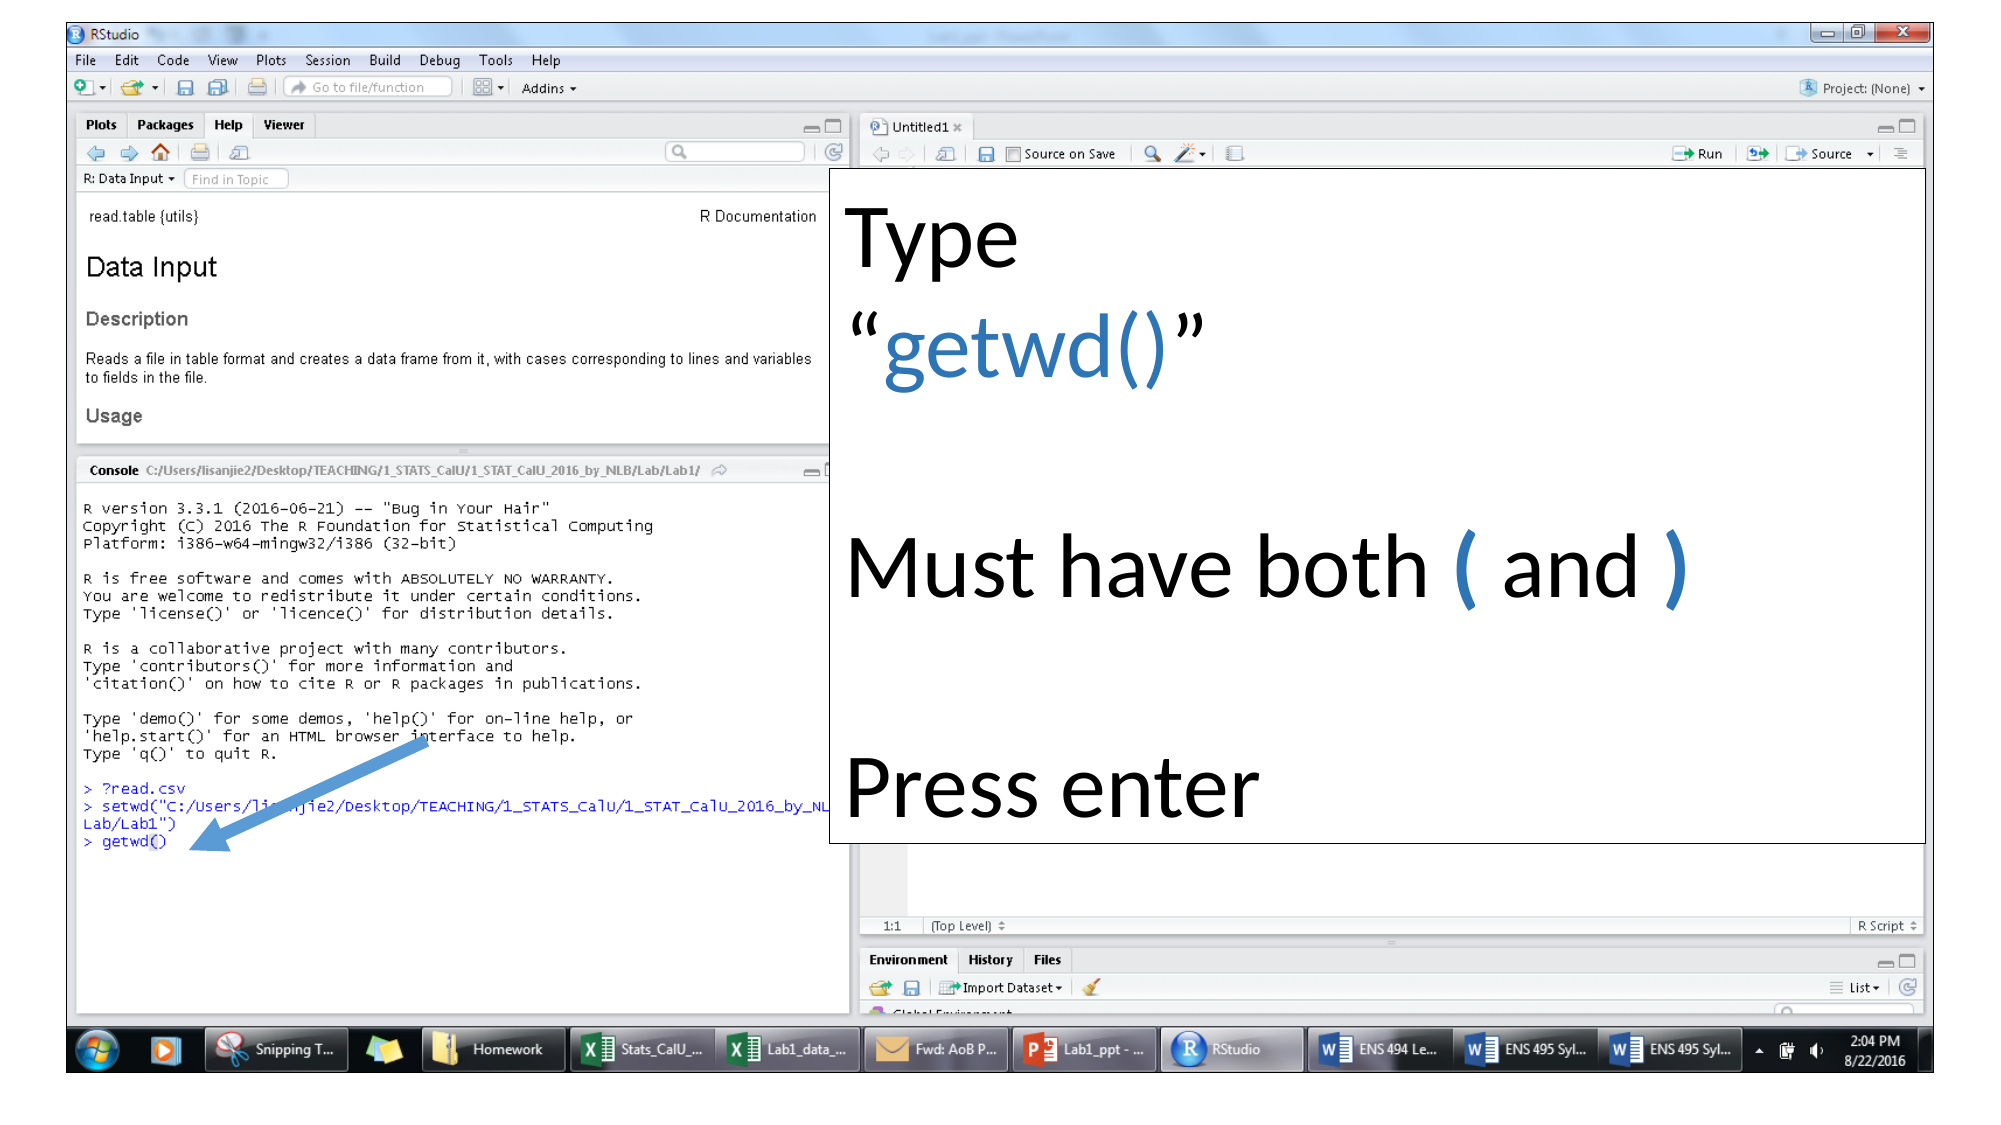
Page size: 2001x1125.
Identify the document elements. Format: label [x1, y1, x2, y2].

picture [66, 22, 1934, 1073]
text_box [188, 740, 427, 851]
